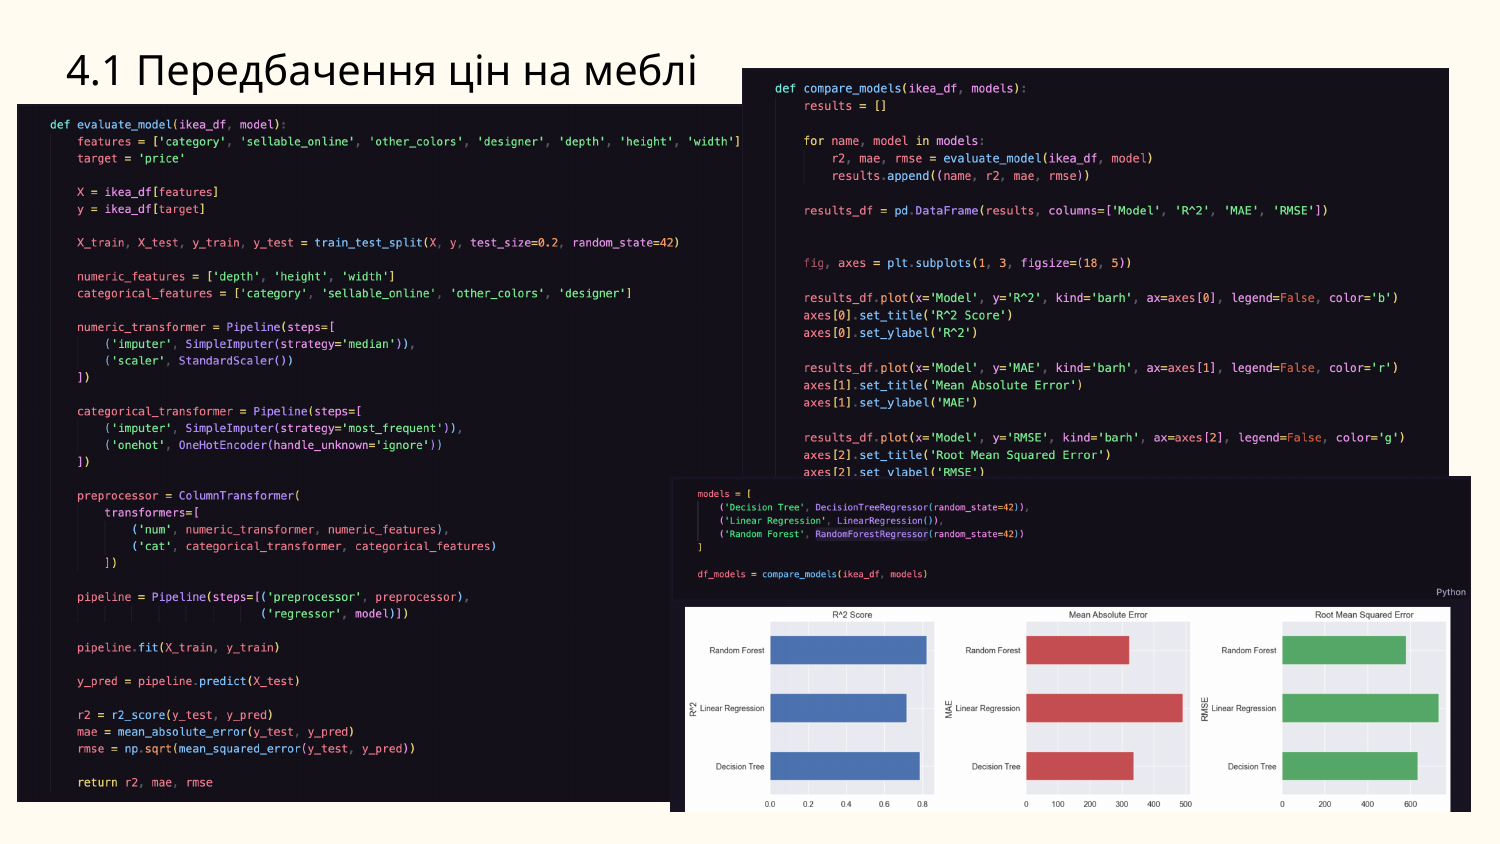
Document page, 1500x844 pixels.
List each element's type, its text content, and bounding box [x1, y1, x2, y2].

picture [17, 67, 1471, 812]
title 4.1 Передбачення цін на меблі [51, 28, 1449, 102]
